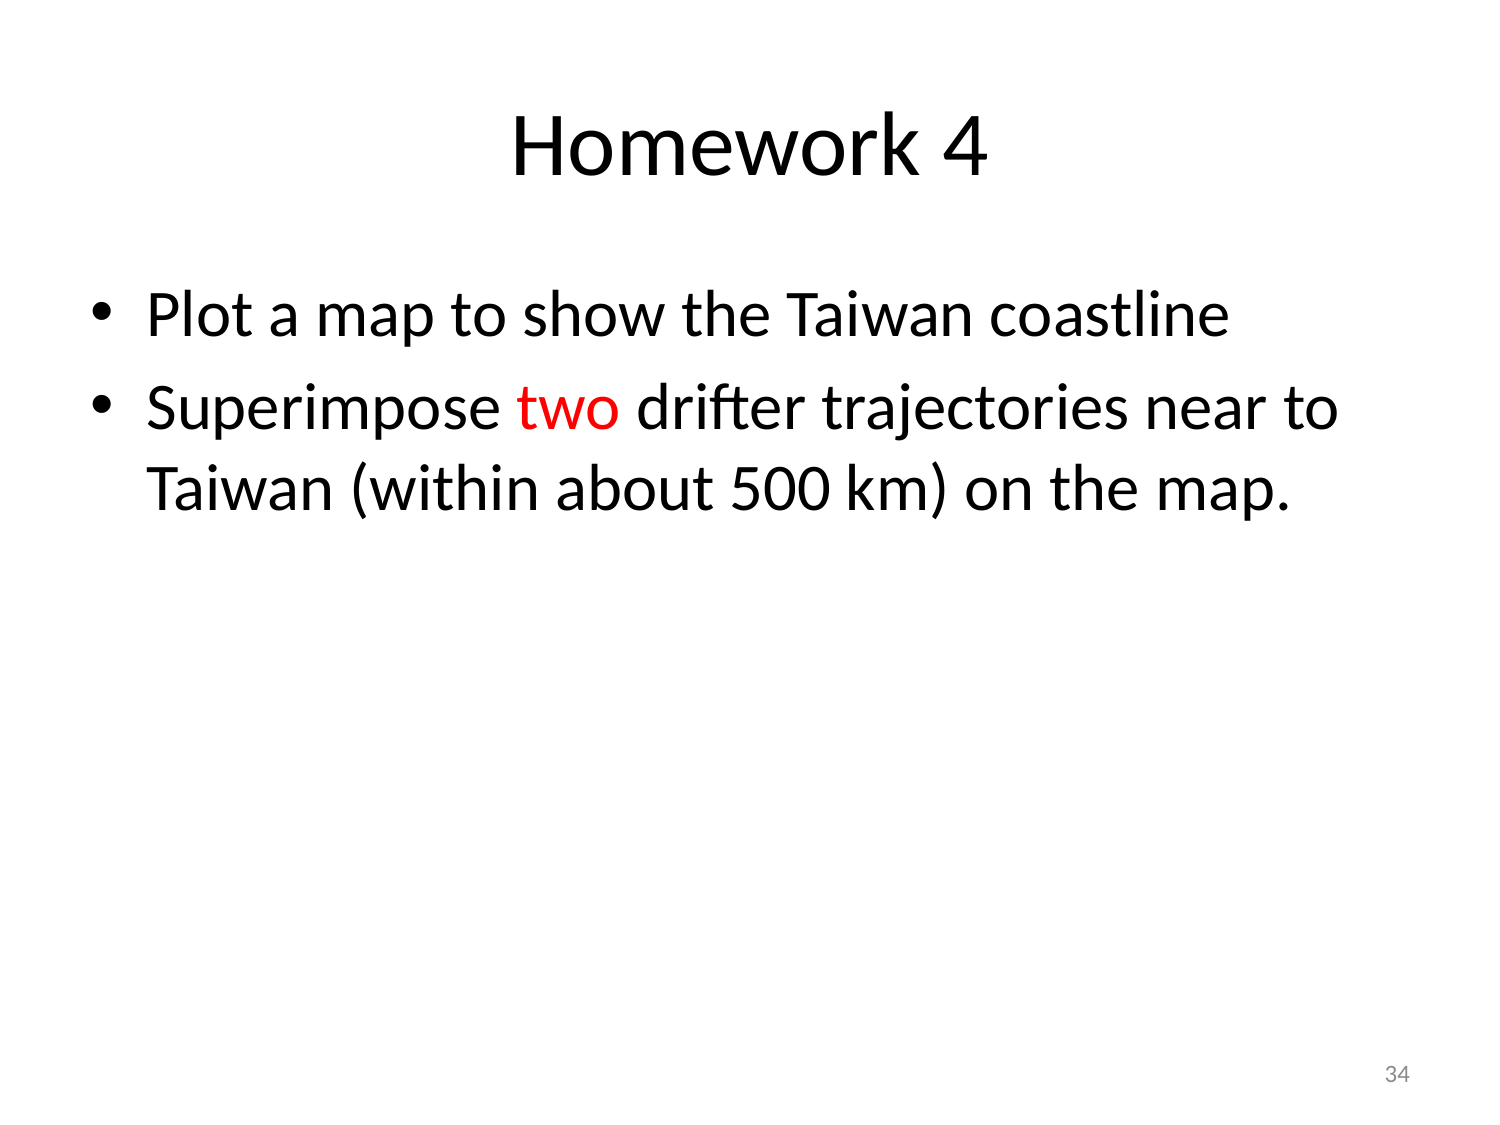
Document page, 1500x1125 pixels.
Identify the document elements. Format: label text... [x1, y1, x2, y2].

title Homework 4 [75, 45, 1425, 233]
list Plot a map to show the Taiwan coastline Superimpose two drifter trajectories near to Taiwan (within about 500 km) on the map. [75, 262, 1425, 1005]
slide_number 34 [1074, 1042, 1425, 1103]
